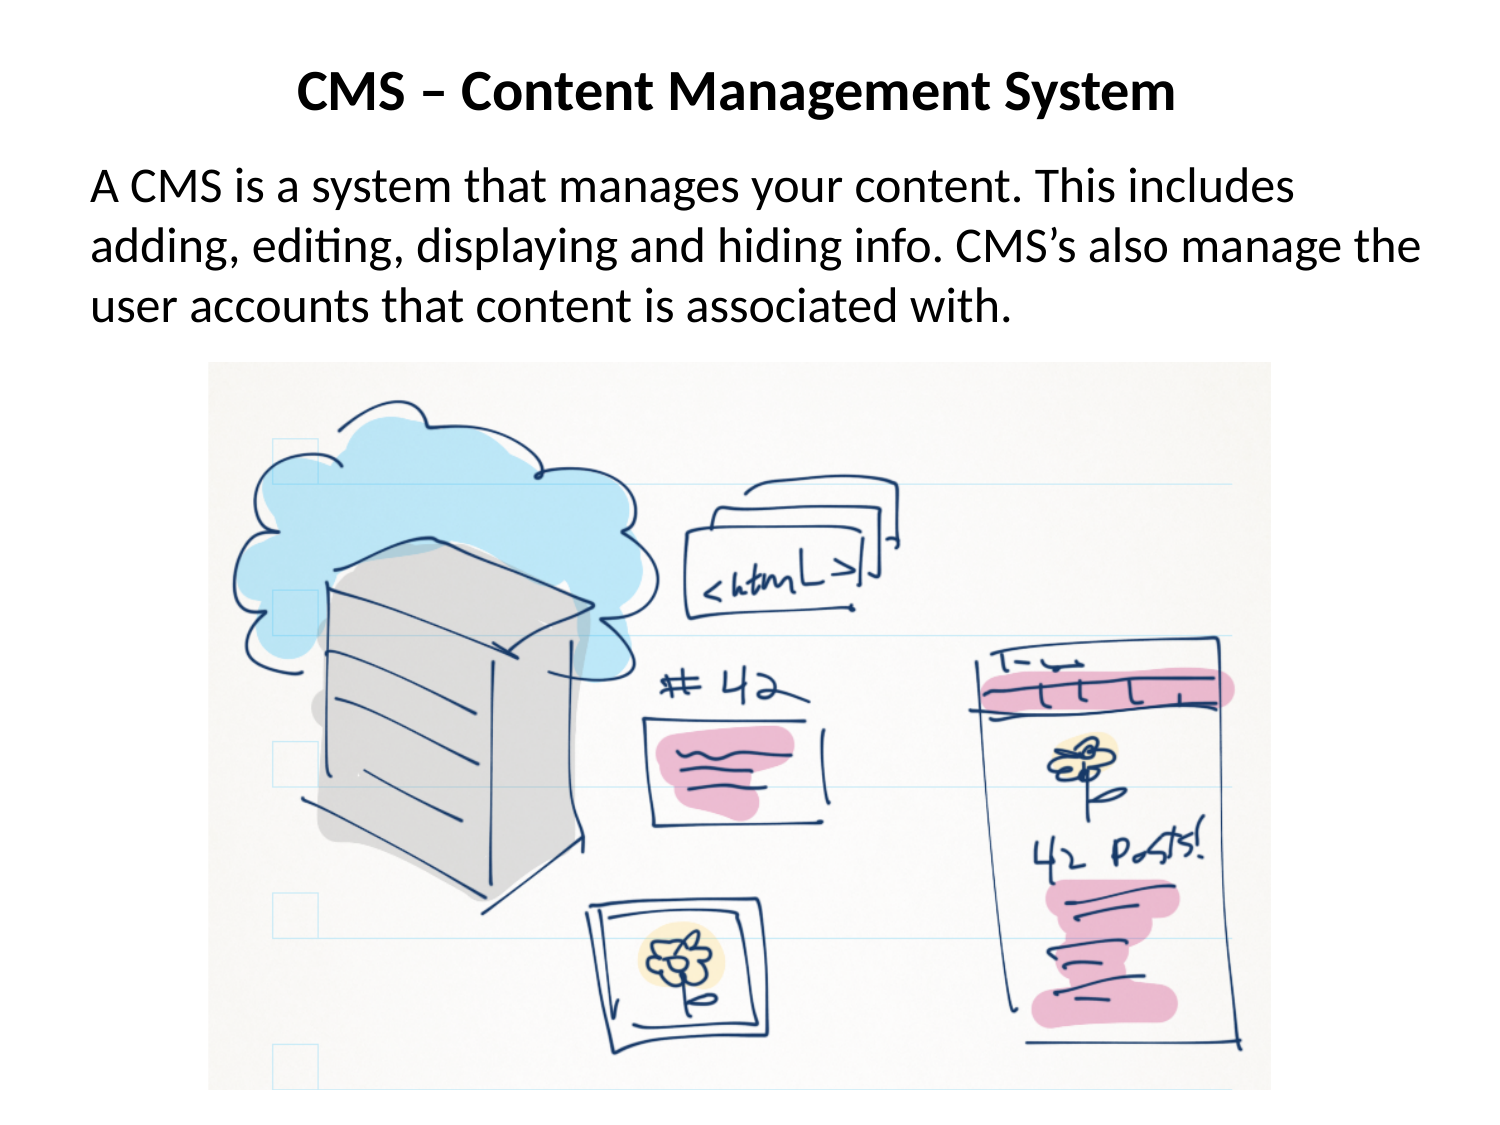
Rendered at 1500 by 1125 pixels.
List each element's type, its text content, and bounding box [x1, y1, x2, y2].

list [208, 362, 1272, 1090]
list A CMS is a system that manages your content. This includes adding, editing, displaying and hiding info. CMS’s also manage the user accounts that content is associated with. [75, 144, 1445, 404]
title CMS – Content Management System [75, 44, 1400, 144]
